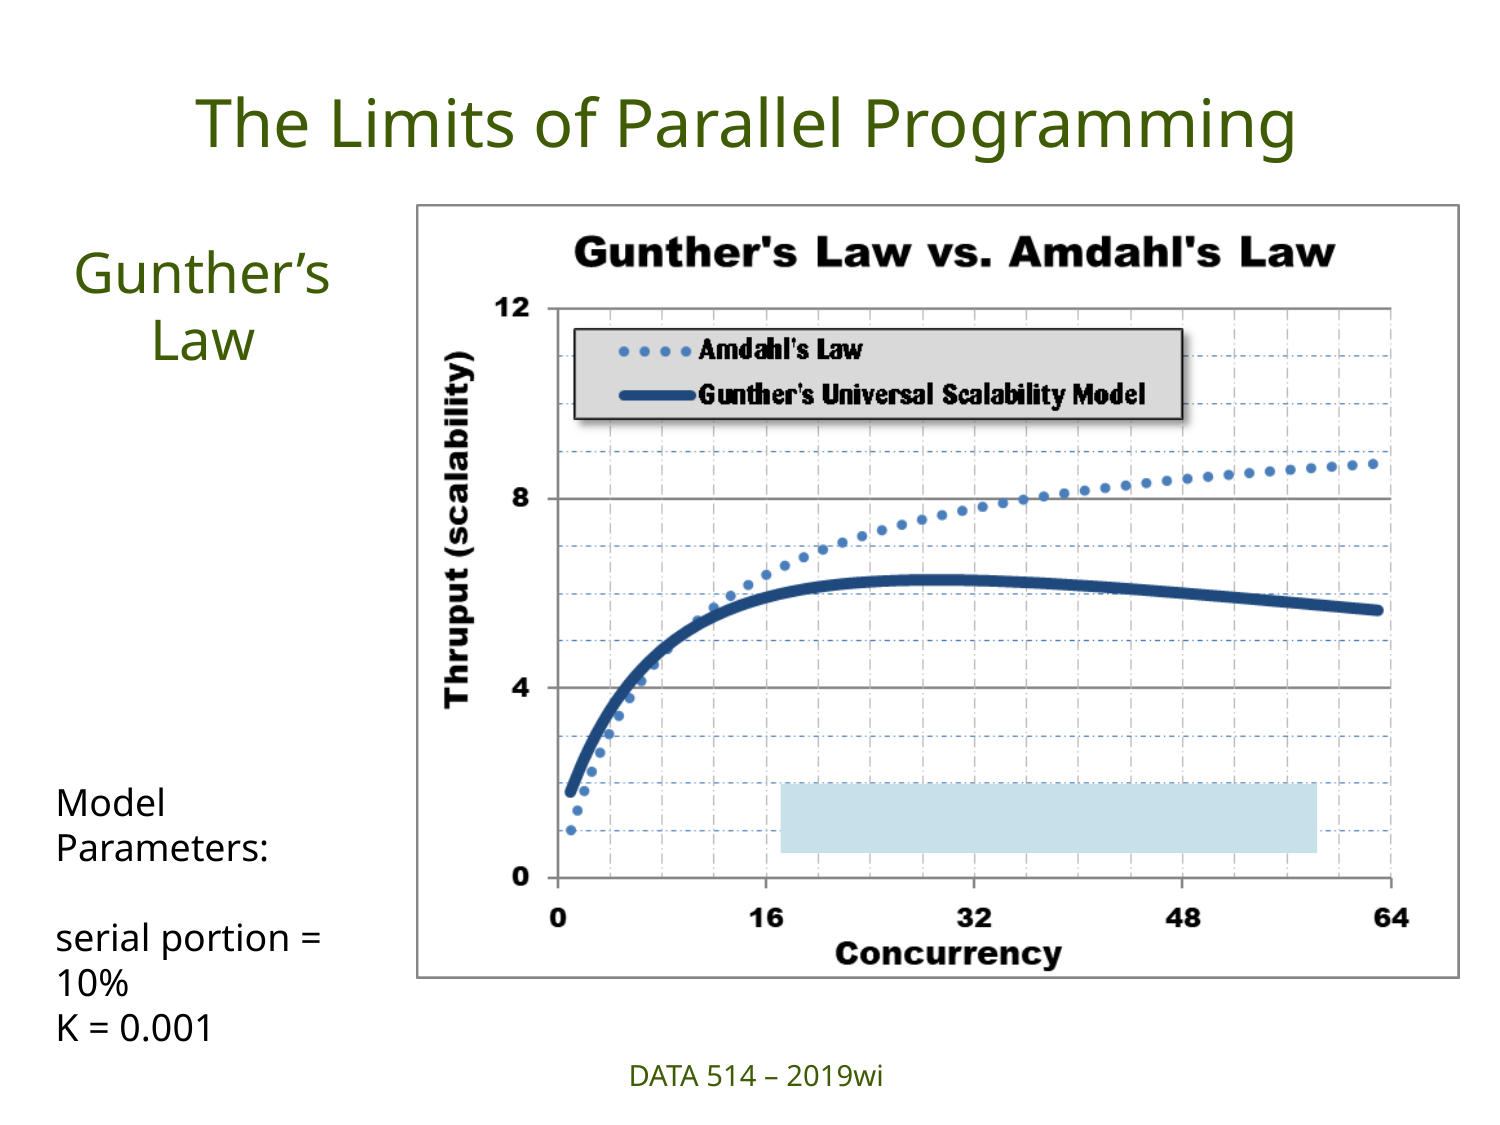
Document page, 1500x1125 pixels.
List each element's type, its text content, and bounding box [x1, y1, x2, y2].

text_box The Limits of Parallel Programming [87, 53, 1408, 188]
text_box Model Parameters: serial portion = 10% K = 0.001 [40, 771, 392, 1057]
picture [415, 204, 1460, 979]
footer DATA 514 – 2019wi [462, 1049, 1051, 1125]
title Gunther’s Law [13, 215, 393, 394]
